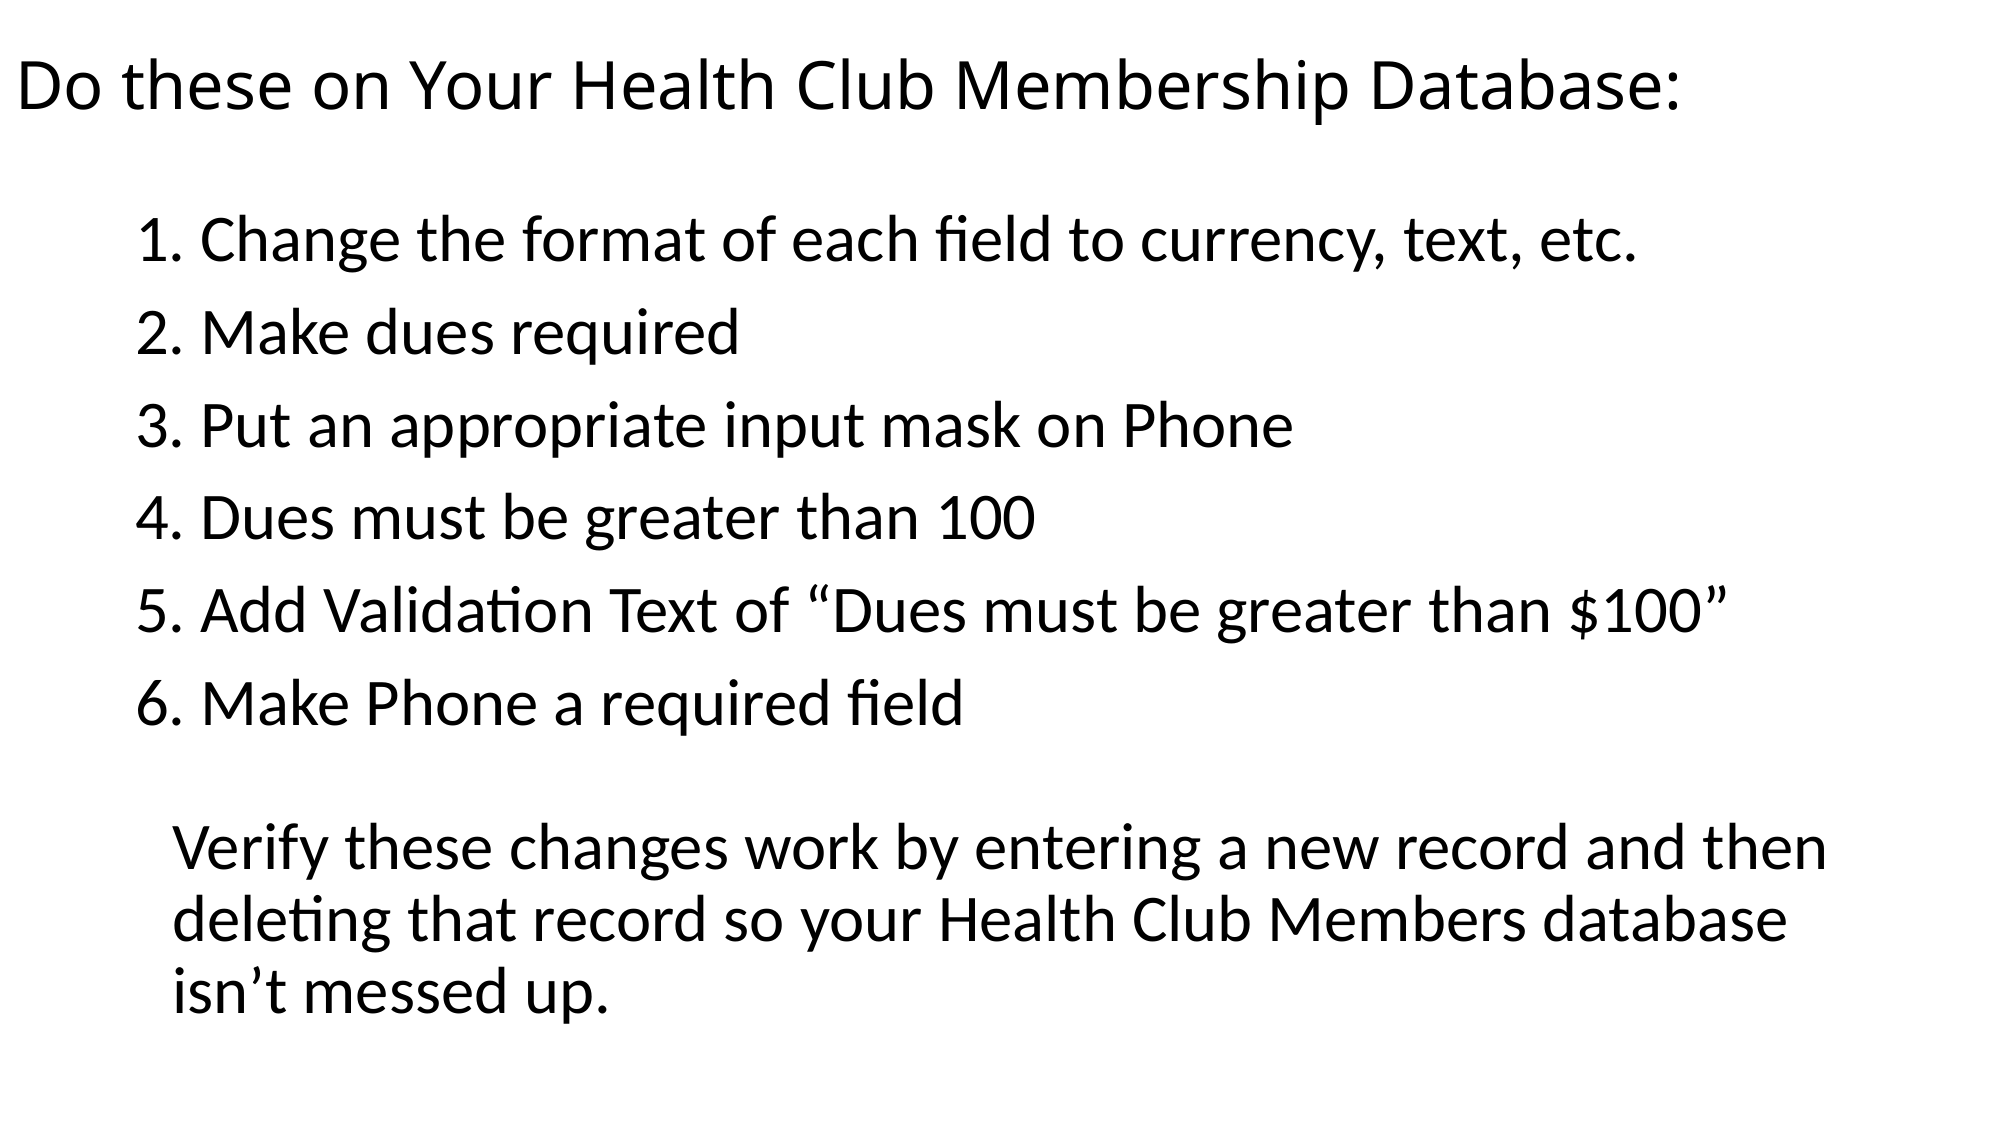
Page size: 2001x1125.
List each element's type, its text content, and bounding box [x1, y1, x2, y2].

list Change the format of each field to currency, text, etc. Make dues required Put an appropriate input mask on Phone Dues must be greater than 100 Add Validation Text of “Dues must be greater than $100” Make Phone a required field Verify these changes work by entering a new record and then deleting that record so your Health Club Members database isn’t messed up. [120, 196, 1888, 1071]
title Do these on Your Health Club Membership Database: [0, 20, 1978, 155]
